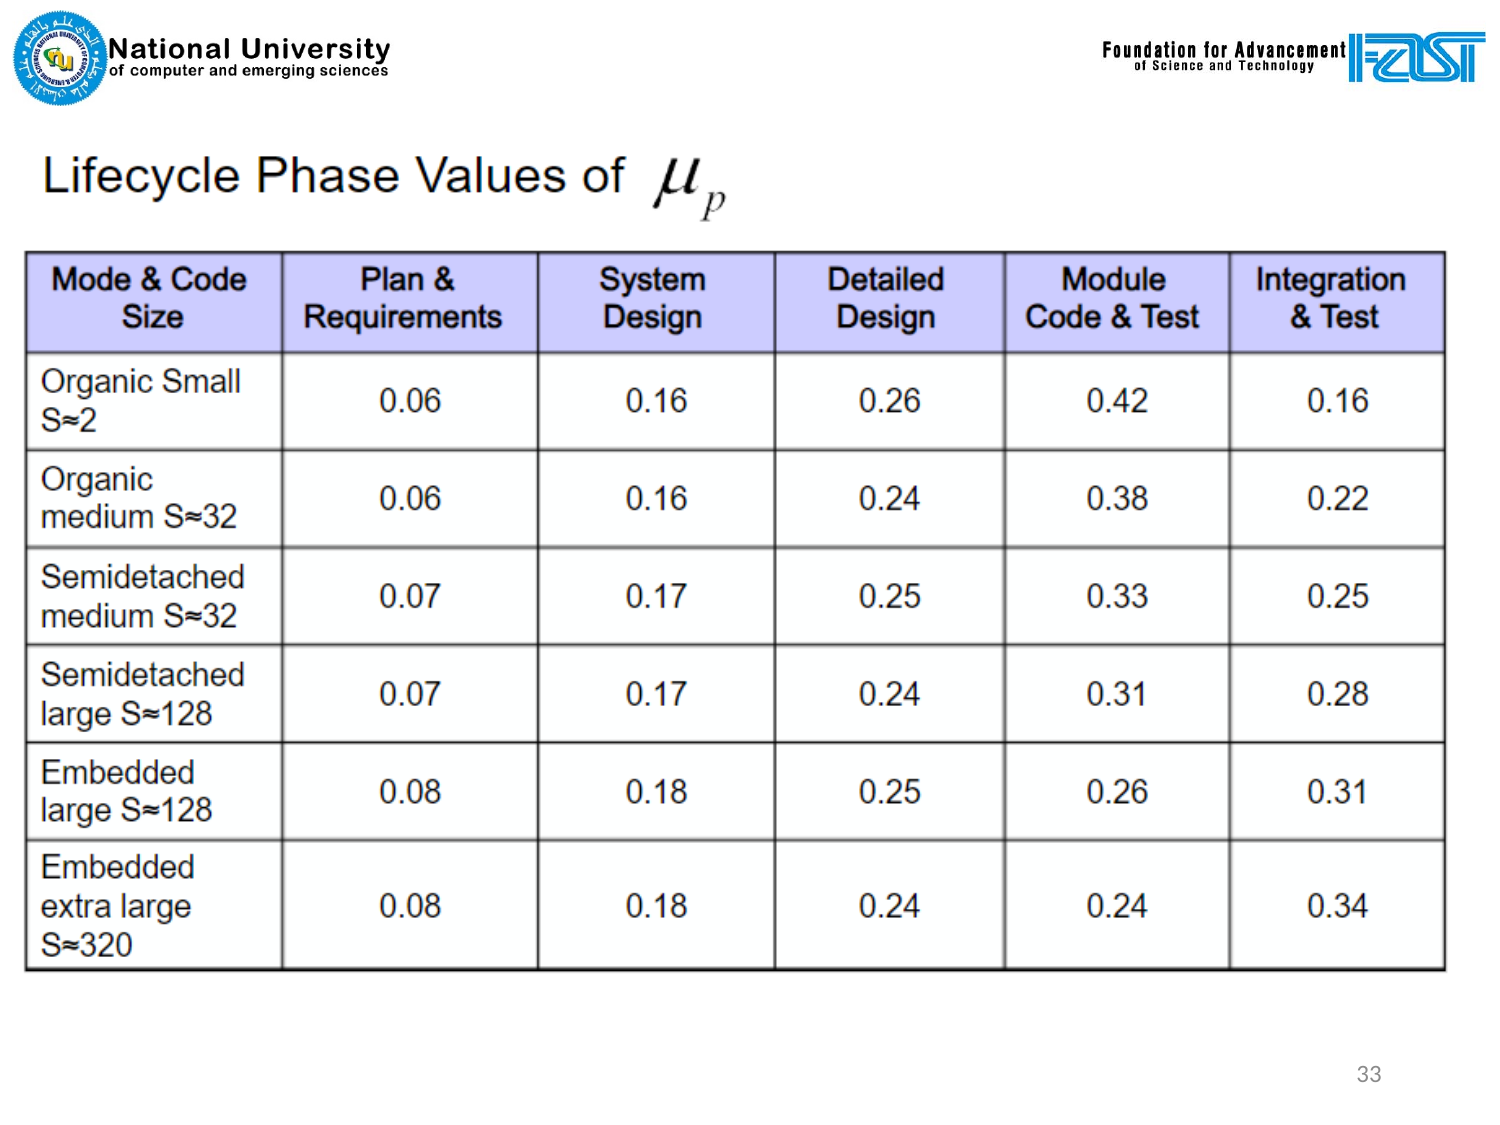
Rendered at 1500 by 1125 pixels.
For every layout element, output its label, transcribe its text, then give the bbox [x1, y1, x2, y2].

picture [1101, 9, 1486, 106]
slide_number 33 [1059, 1042, 1397, 1103]
picture [12, 10, 394, 106]
picture [0, 142, 1477, 1014]
